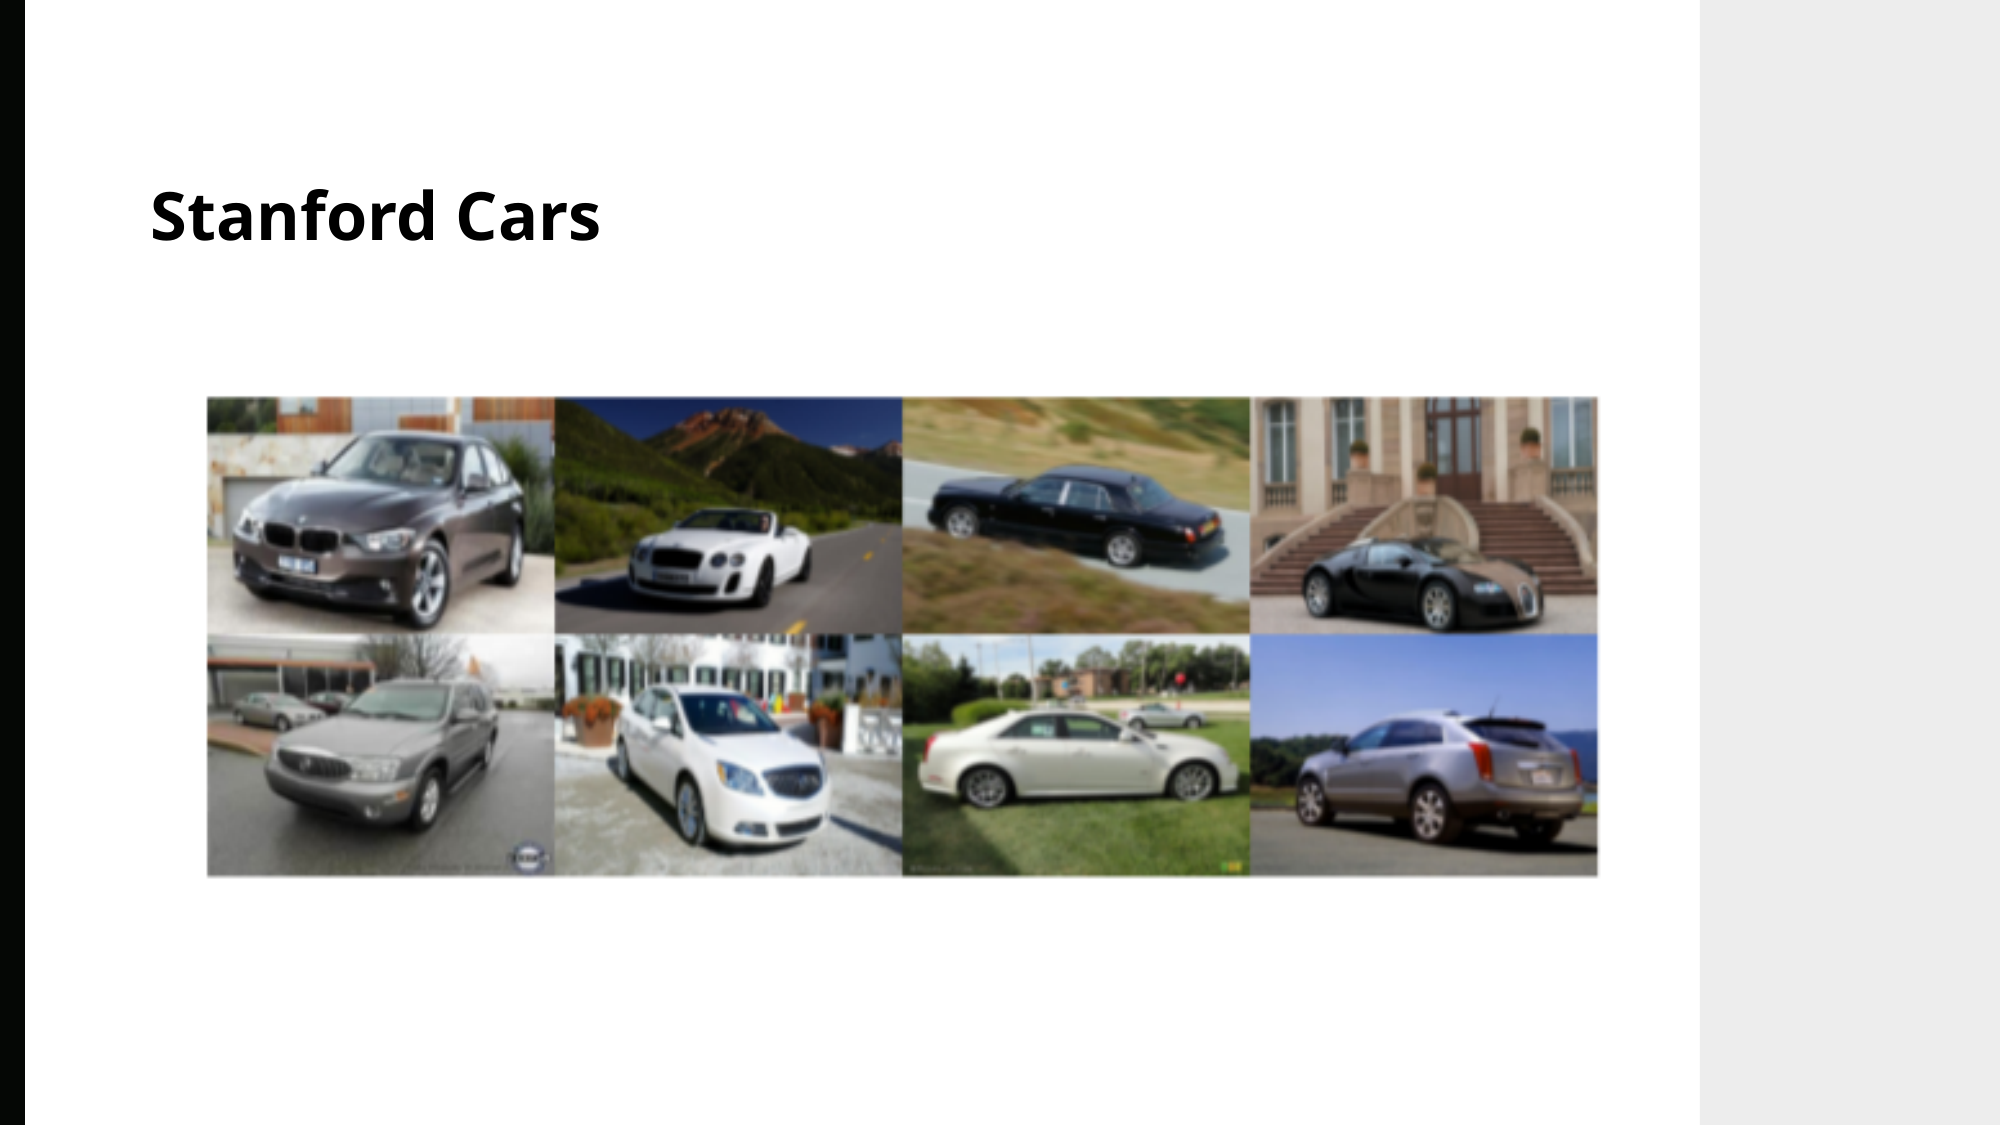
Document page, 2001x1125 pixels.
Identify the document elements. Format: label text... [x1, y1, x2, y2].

text_box Stanford Cars [136, 166, 1663, 262]
picture [177, 380, 1621, 903]
